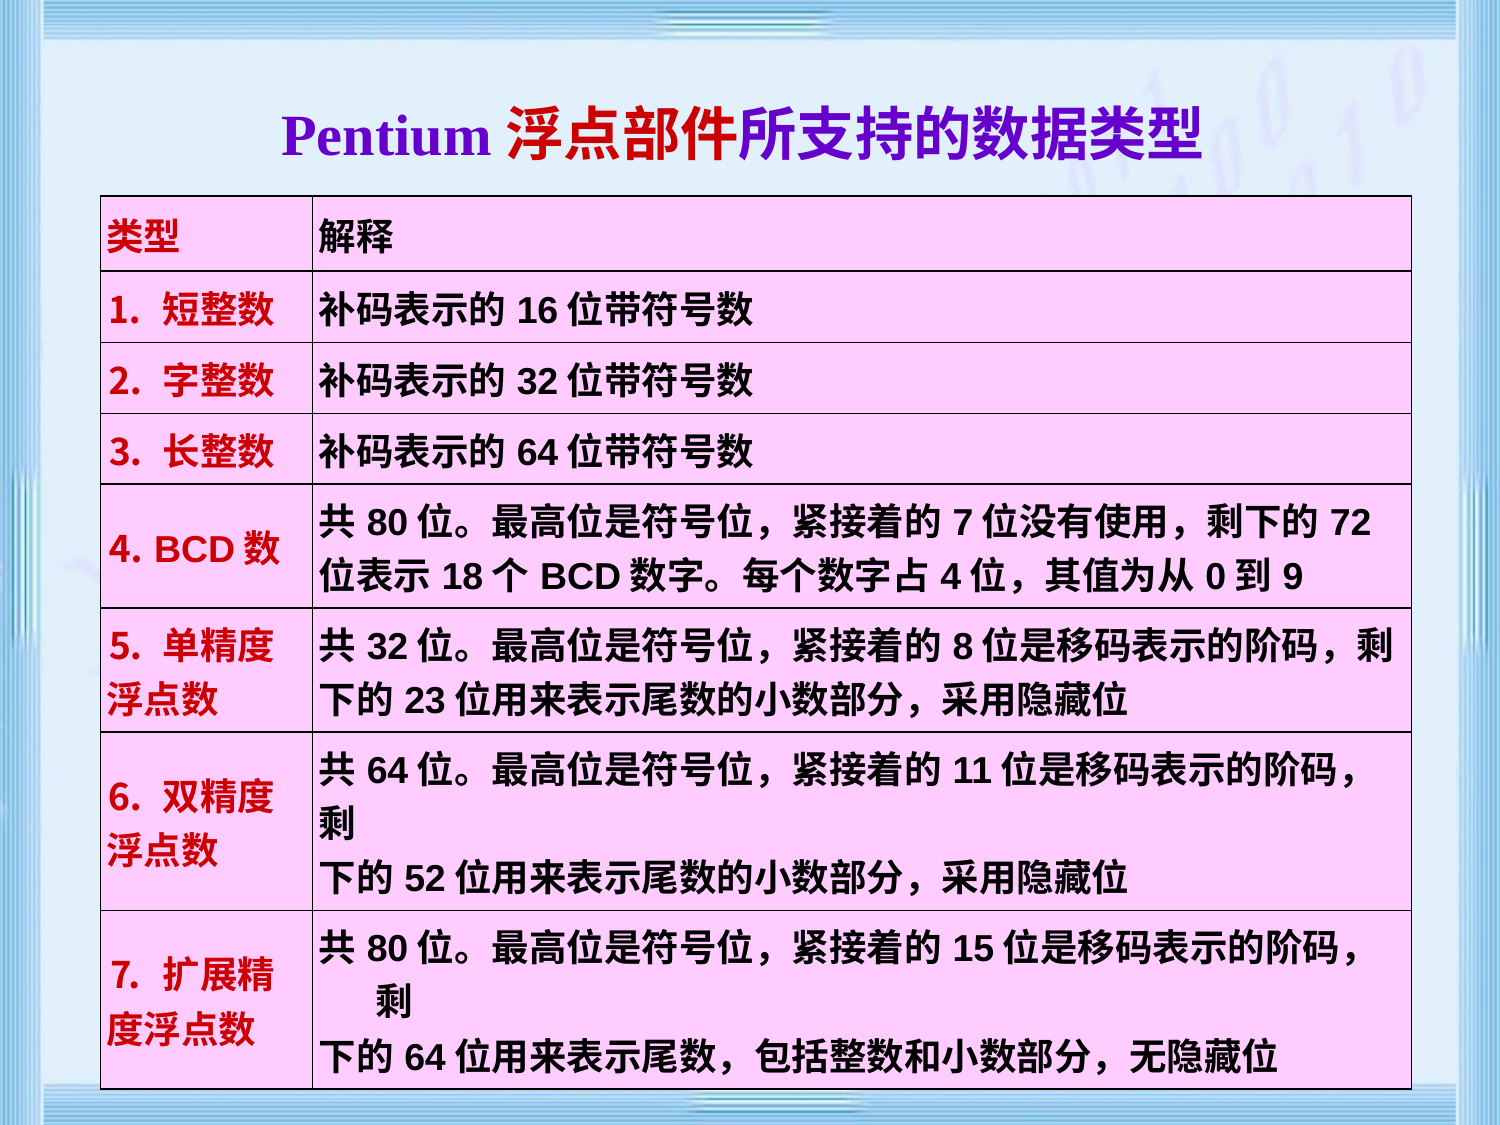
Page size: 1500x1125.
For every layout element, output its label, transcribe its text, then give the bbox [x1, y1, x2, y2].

table_cell 共80位。最高位是符号位，紧接着的15位是移码表示的阶码，剩 下的64位用来表示尾数，包括整数和小数部分，无隐藏位 [313, 911, 1411, 1088]
table_cell ⒉ 字整数 [101, 343, 312, 413]
table_header 解释 [313, 197, 1411, 270]
table_cell ⒎ 扩展精度浮点数 [101, 911, 312, 1088]
table_cell 补码表示的32位带符号数 [313, 343, 1411, 413]
table_cell ⒍ 双精度浮点数 [101, 733, 312, 910]
table_cell ⒈ 短整数 [101, 272, 312, 342]
slide_number [1074, 1024, 1388, 1101]
table_cell 共64位。最高位是符号位，紧接着的11位是移码表示的阶码，剩 下的52位用来表示尾数的小数部分，采用隐藏位 [313, 733, 1411, 910]
table_cell 补码表示的16位带符号数 [313, 272, 1411, 342]
table_cell ⒌ 单精度浮点数 [101, 609, 312, 731]
picture [0, 0, 1500, 1125]
table_header 类型 [101, 197, 312, 270]
slide_number [112, 1024, 426, 1101]
table_cell 补码表示的64位带符号数 [313, 414, 1411, 483]
table_cell 共80位。最高位是符号位，紧接着的7位没有使用，剩下的72位表示18个BCD数字。每个数字占4位，其值为从0到9 [313, 485, 1411, 607]
table_cell ⒋ BCD数 [101, 485, 312, 607]
table_cell ⒊ 长整数 [101, 414, 312, 483]
table_cell 共32位。最高位是符号位，紧接着的8位是移码表示的阶码，剩下的23位用来表示尾数的小数部分，采用隐藏位 [313, 609, 1411, 731]
title Pentium浮点部件所支持的数据类型 [111, 77, 1388, 187]
